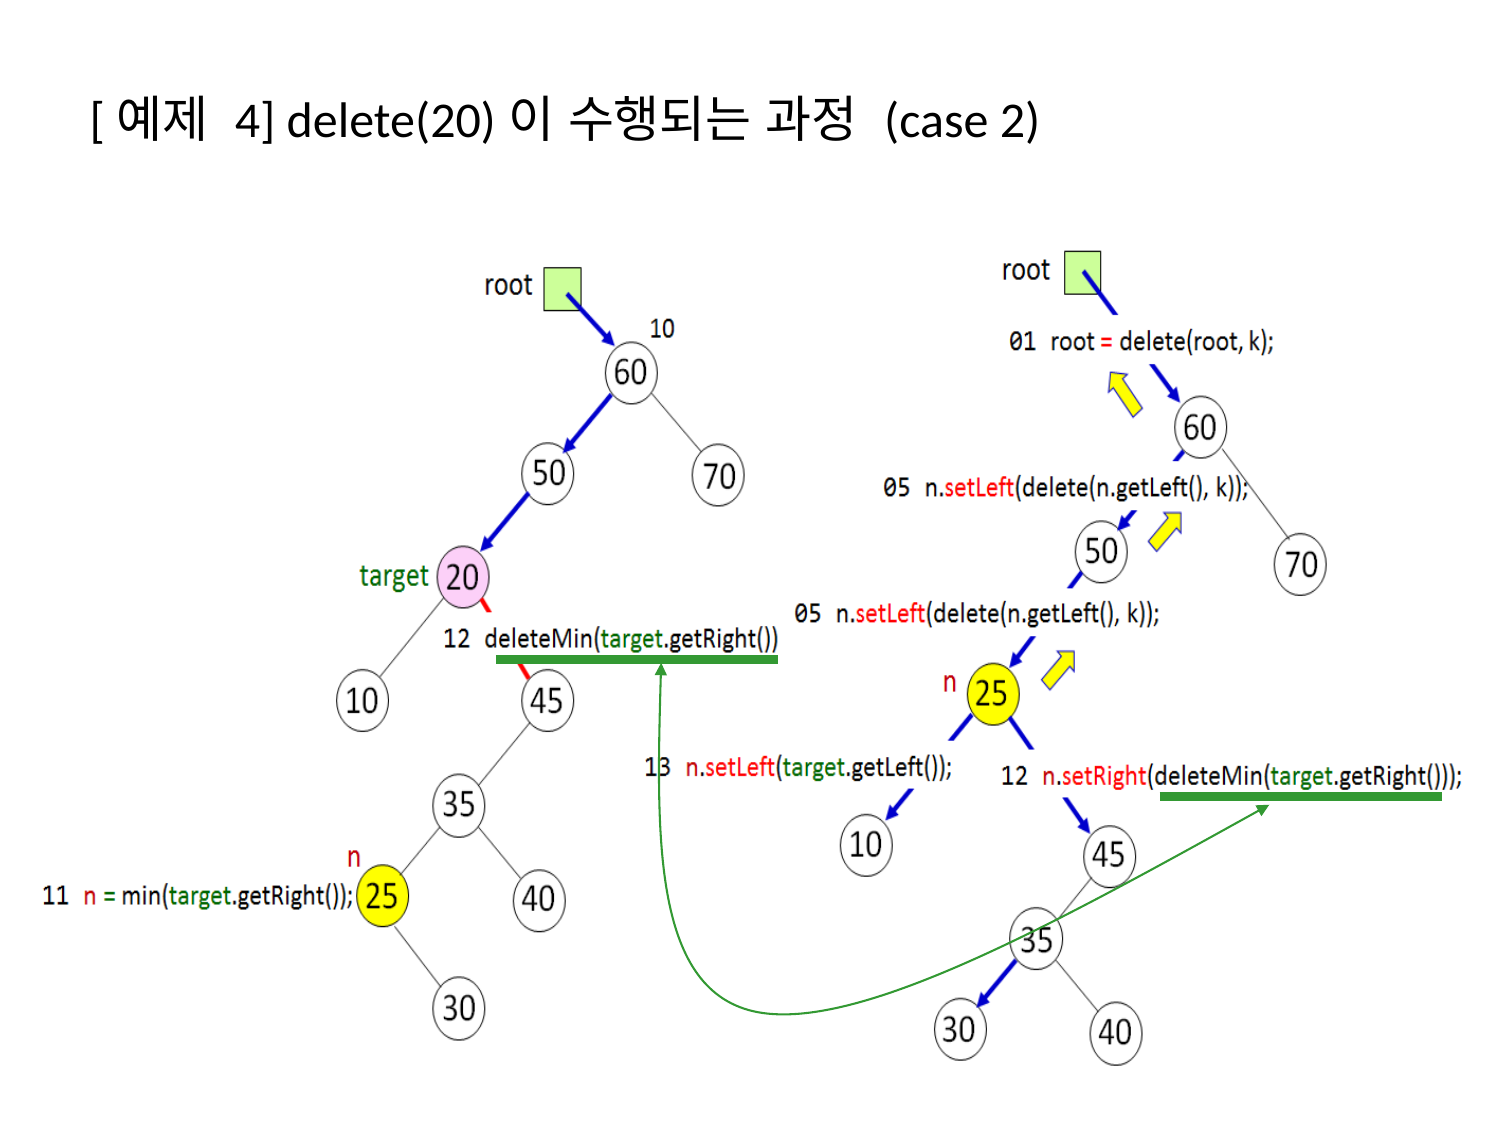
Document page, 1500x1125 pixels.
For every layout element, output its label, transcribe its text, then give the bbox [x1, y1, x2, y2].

picture [26, 237, 1478, 1081]
text_box [예제 4] delete(20)이 수행되는 과정 (case 2) [74, 80, 1056, 155]
